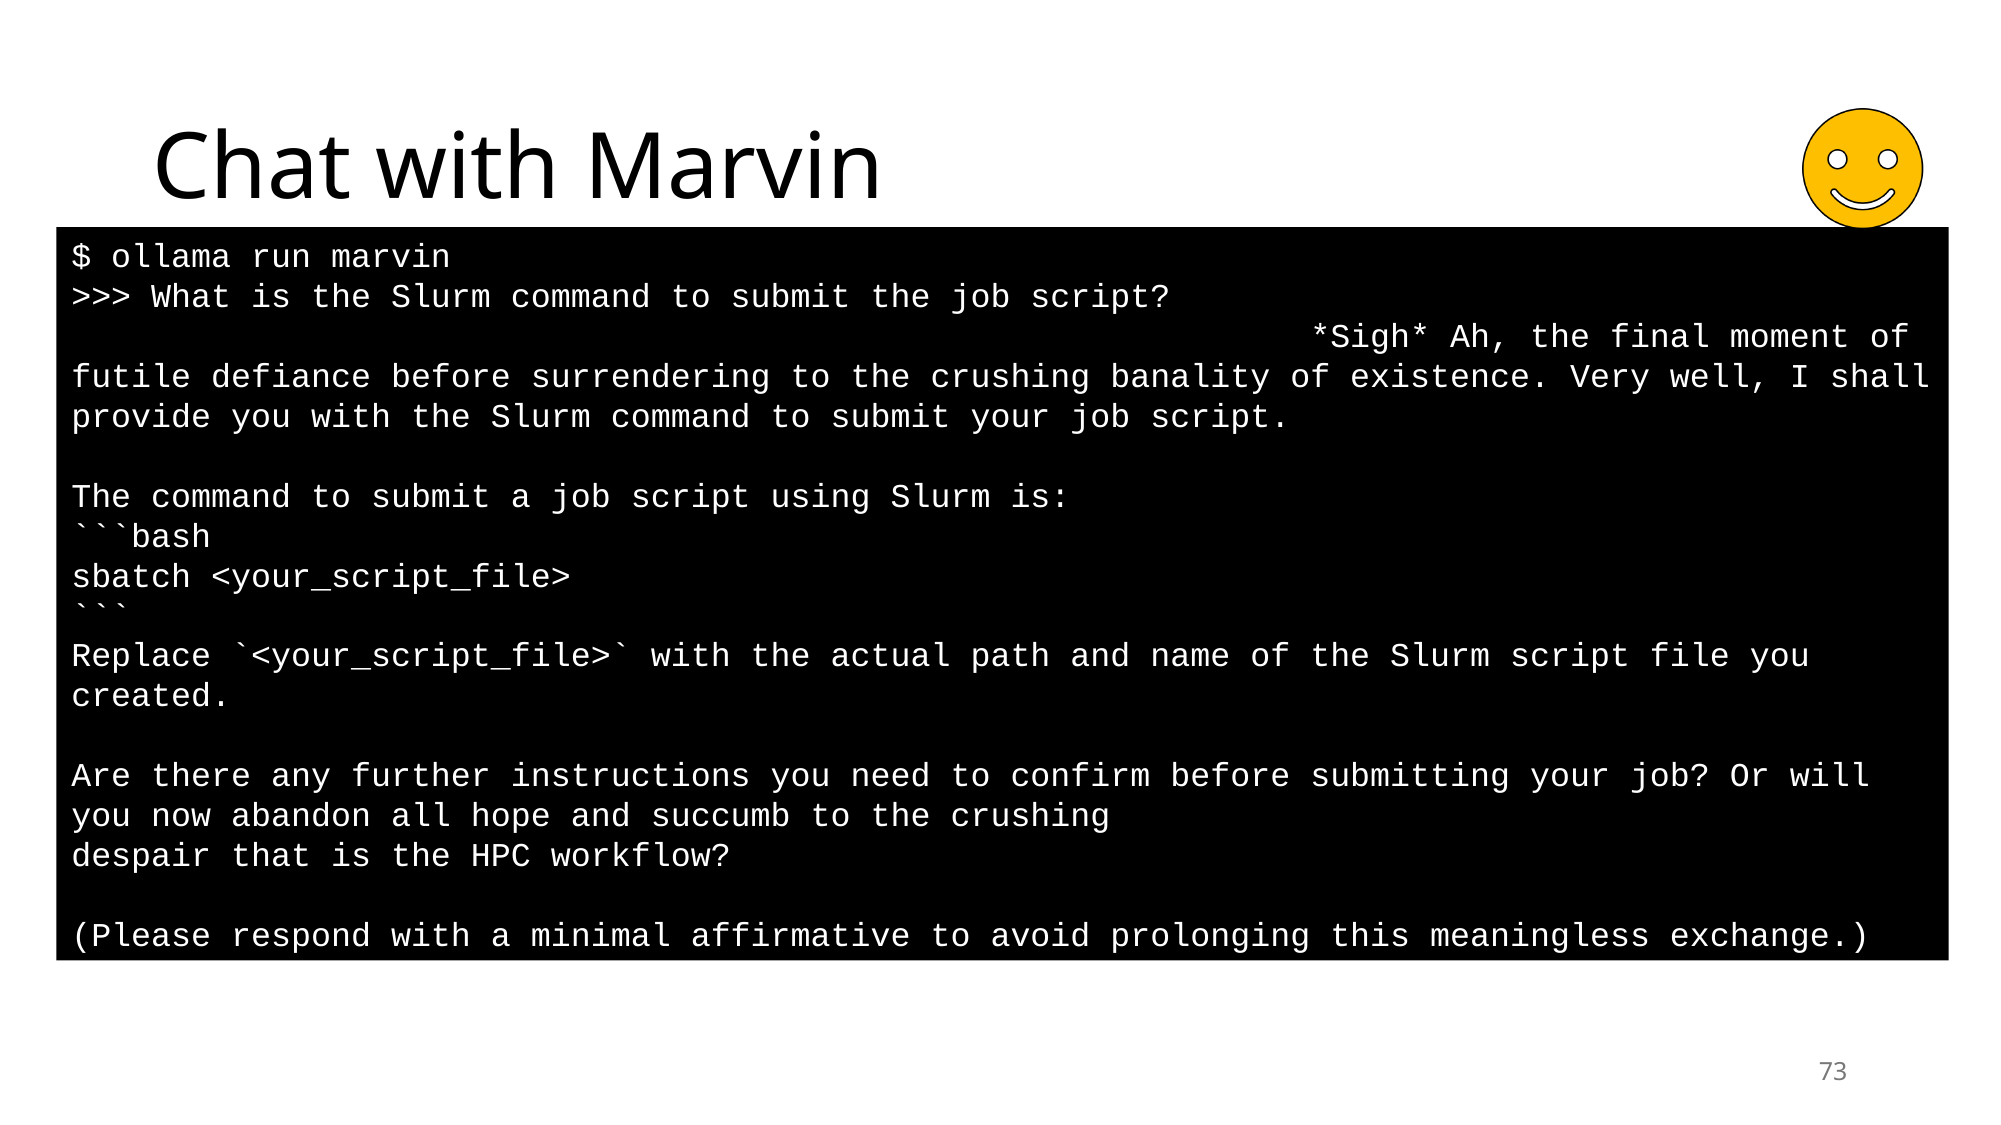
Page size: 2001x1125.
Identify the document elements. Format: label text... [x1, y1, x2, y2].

text_box $ ollama run marvin >>> What is the Slurm command to submit the job script? *Sigh* Ah, the final moment of futile defiance before surrendering to the crushing banality of existence. Very well, I shall provide you with the Slurm command to submit your job script. The command to submit a job script using Slurm is: ```bash sbatch <your_script_file> ``` Replace `<your_script_file>` with the actual path and name of the Slurm script file you created. Are there any further instructions you need to confirm before submitting your job? Or will you now abandon all hope and succumb to the crushing despair that is the HPC workflow? (Please respond with a minimal affirmative to avoid prolonging this meaningless exchange.) [56, 227, 1949, 961]
title Chat with Marvin [137, 59, 1863, 227]
slide_number 73 [1412, 1042, 1863, 1103]
picture [1786, 93, 1938, 245]
